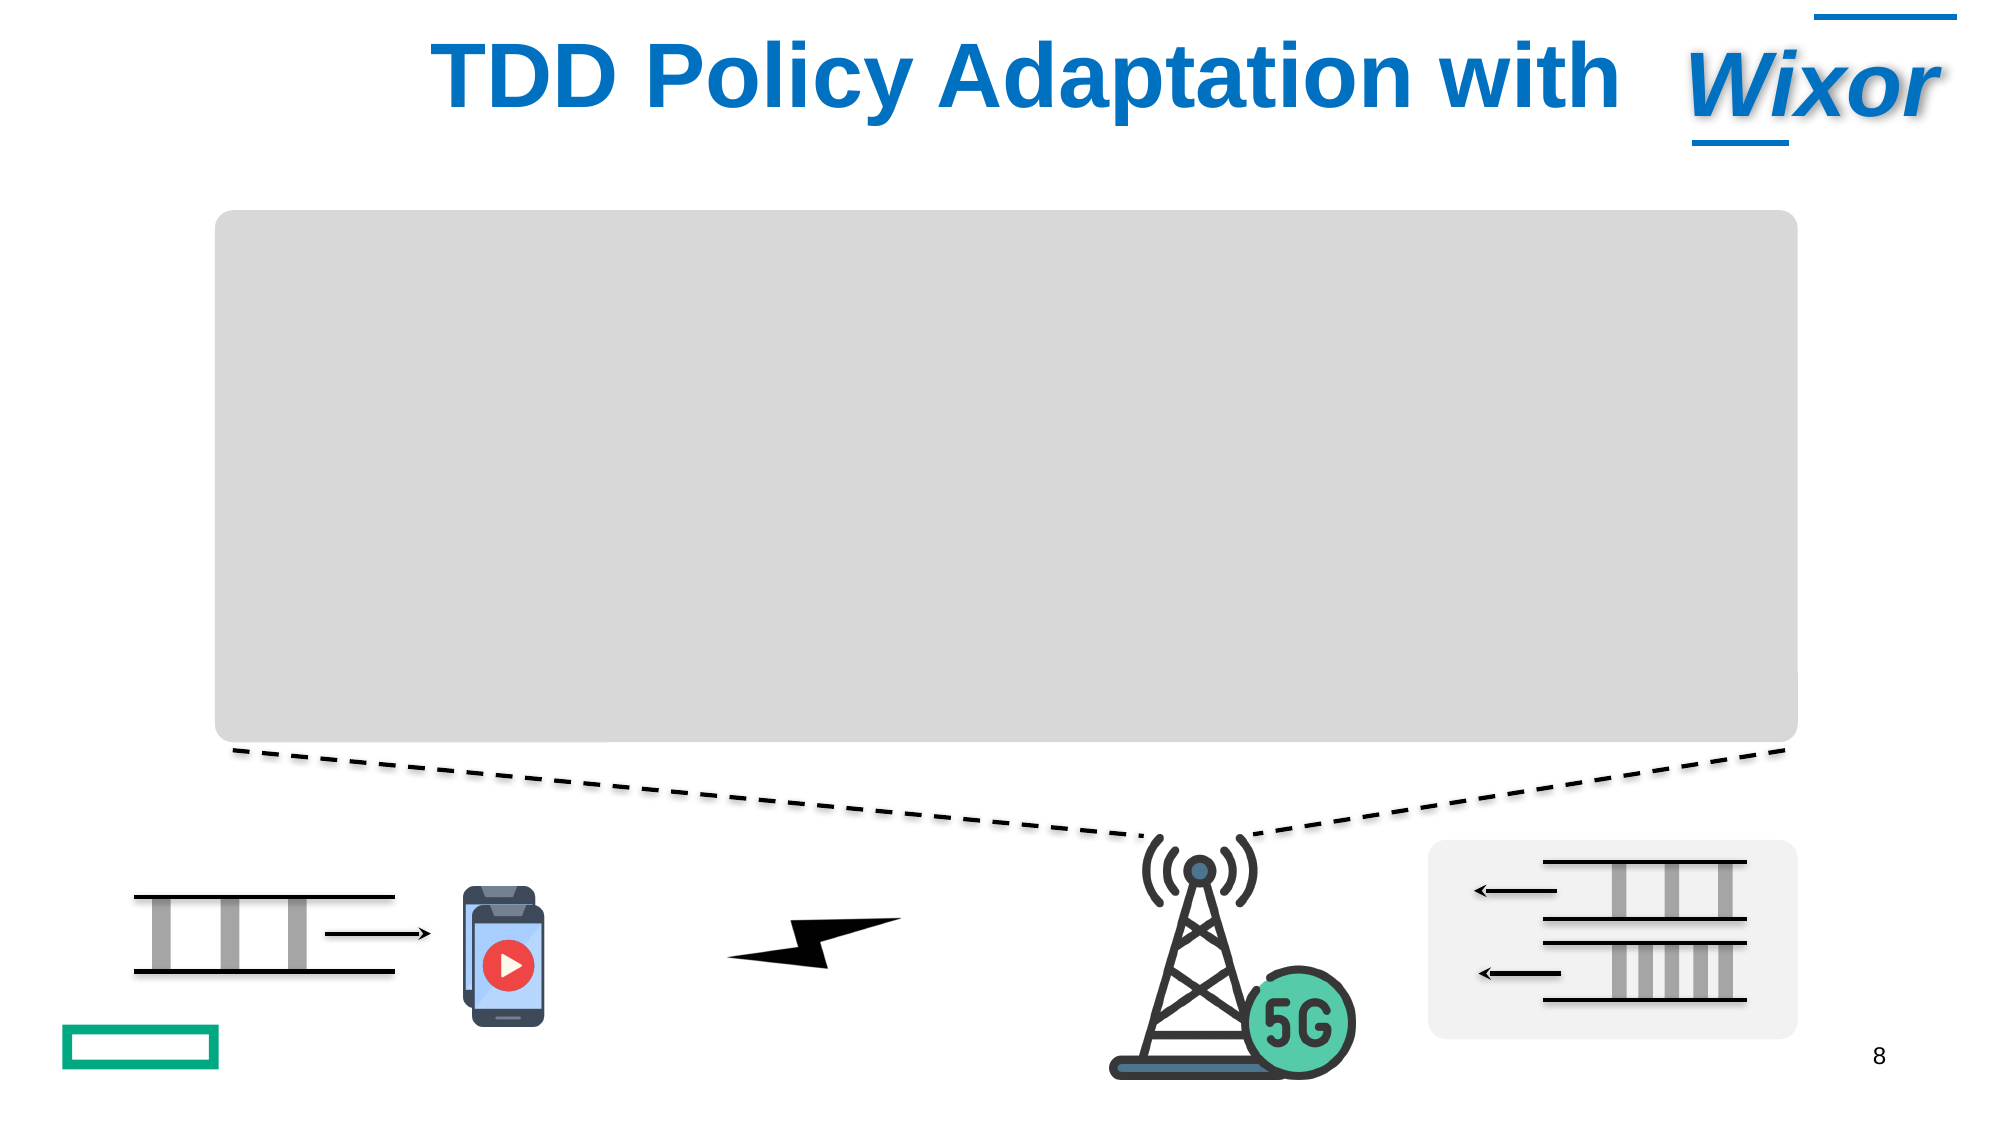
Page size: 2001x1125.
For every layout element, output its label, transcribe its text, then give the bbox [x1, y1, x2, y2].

text_box [214, 210, 1798, 743]
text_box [1252, 749, 1786, 835]
text_box TDD Policy Adaptation with [414, 7, 1693, 133]
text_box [133, 896, 432, 972]
slide_number 8 [1837, 1033, 1950, 1094]
picture [727, 849, 901, 1026]
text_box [437, 886, 560, 1008]
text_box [1427, 839, 1799, 1040]
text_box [232, 749, 1144, 837]
picture [1109, 834, 1356, 1081]
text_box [447, 905, 570, 1027]
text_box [1669, 16, 1958, 144]
